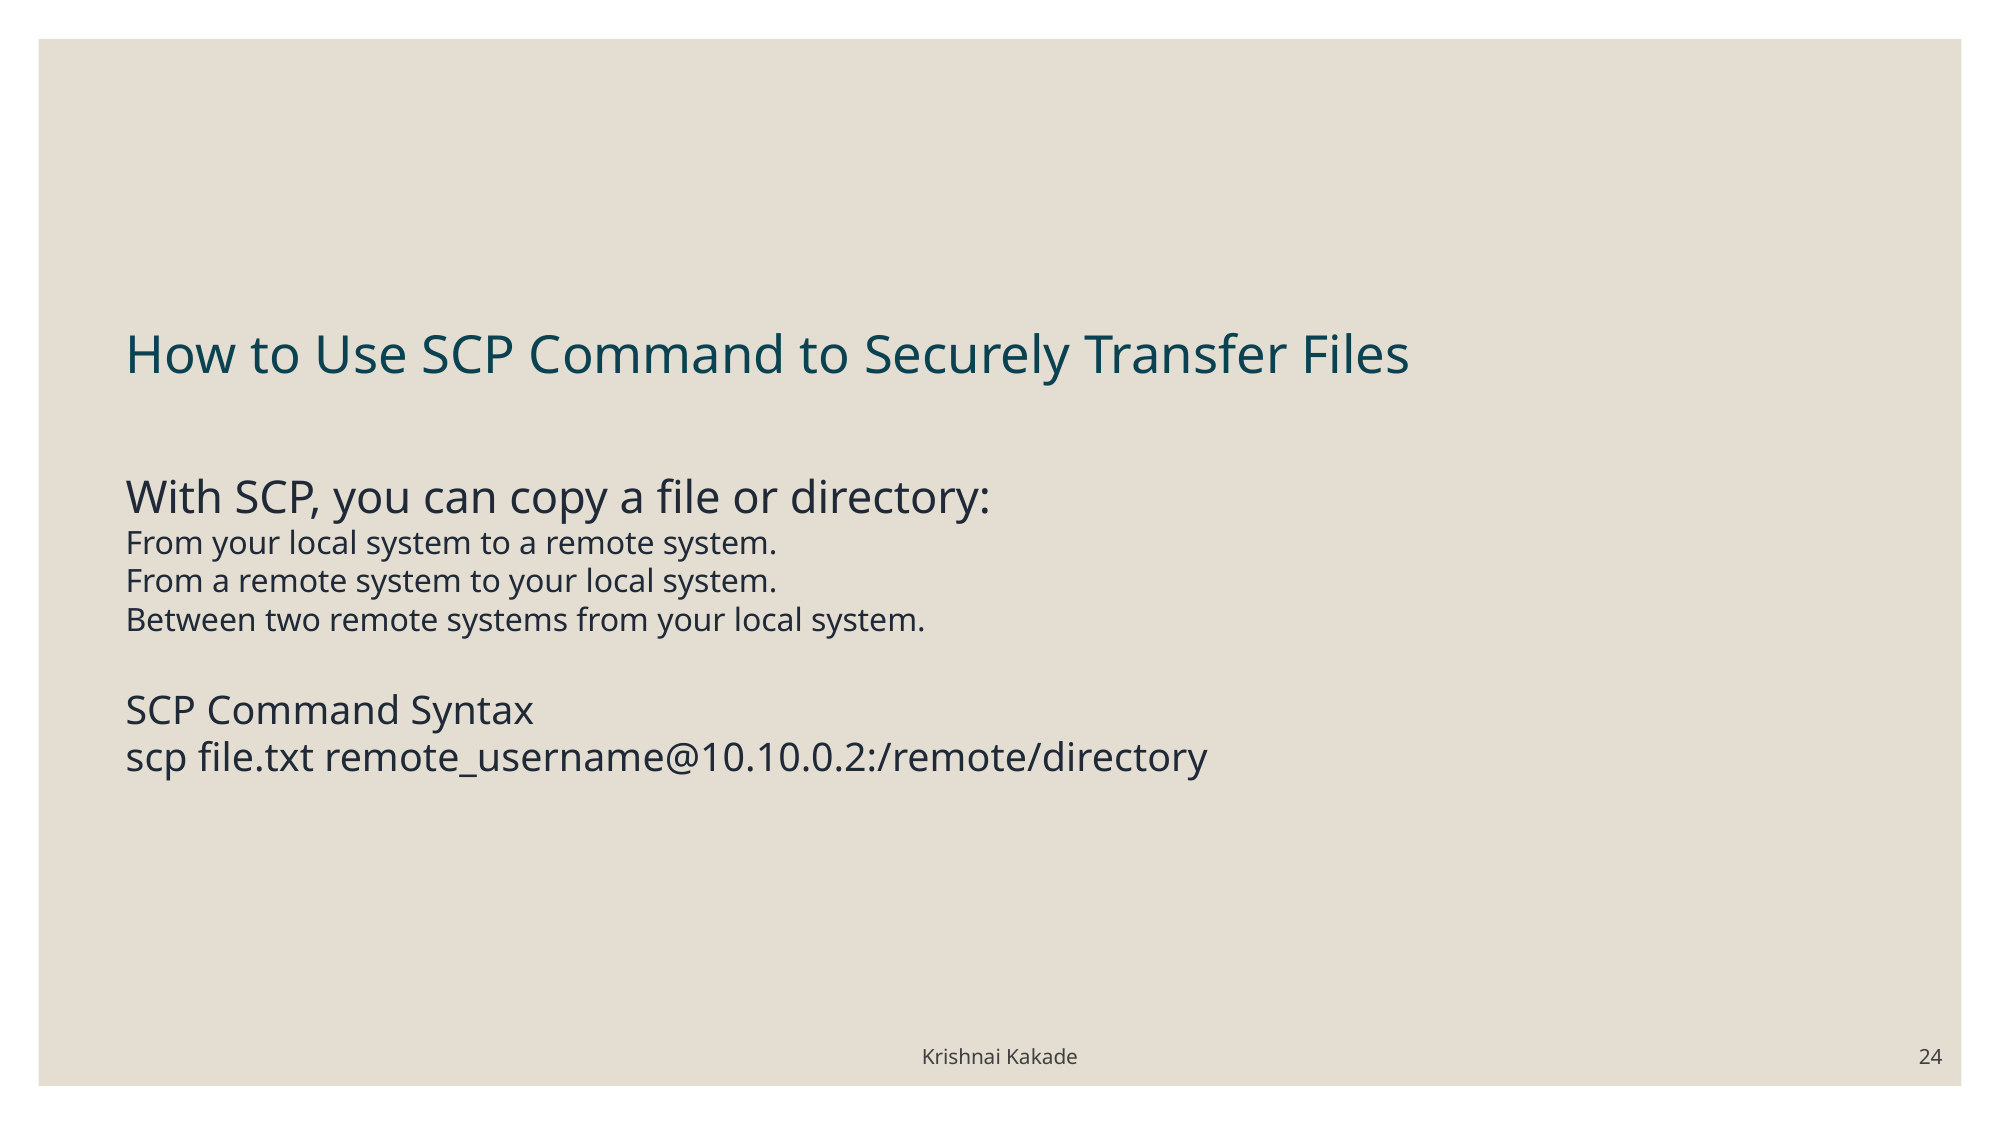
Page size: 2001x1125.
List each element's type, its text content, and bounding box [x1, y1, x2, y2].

footer Krishnai Kakade [572, 1034, 1428, 1080]
slide_number 24 [1717, 1034, 1958, 1080]
title How to Use SCP Command to Securely Transfer Files With SCP, you can copy a file or directory: From your local system to a remote system. From a remote system to your local system. Between two remote systems from your local system. SCP Command Syntax scp file.txt remote_username@10.10.0.2:/remote/directory [110, 311, 1846, 957]
